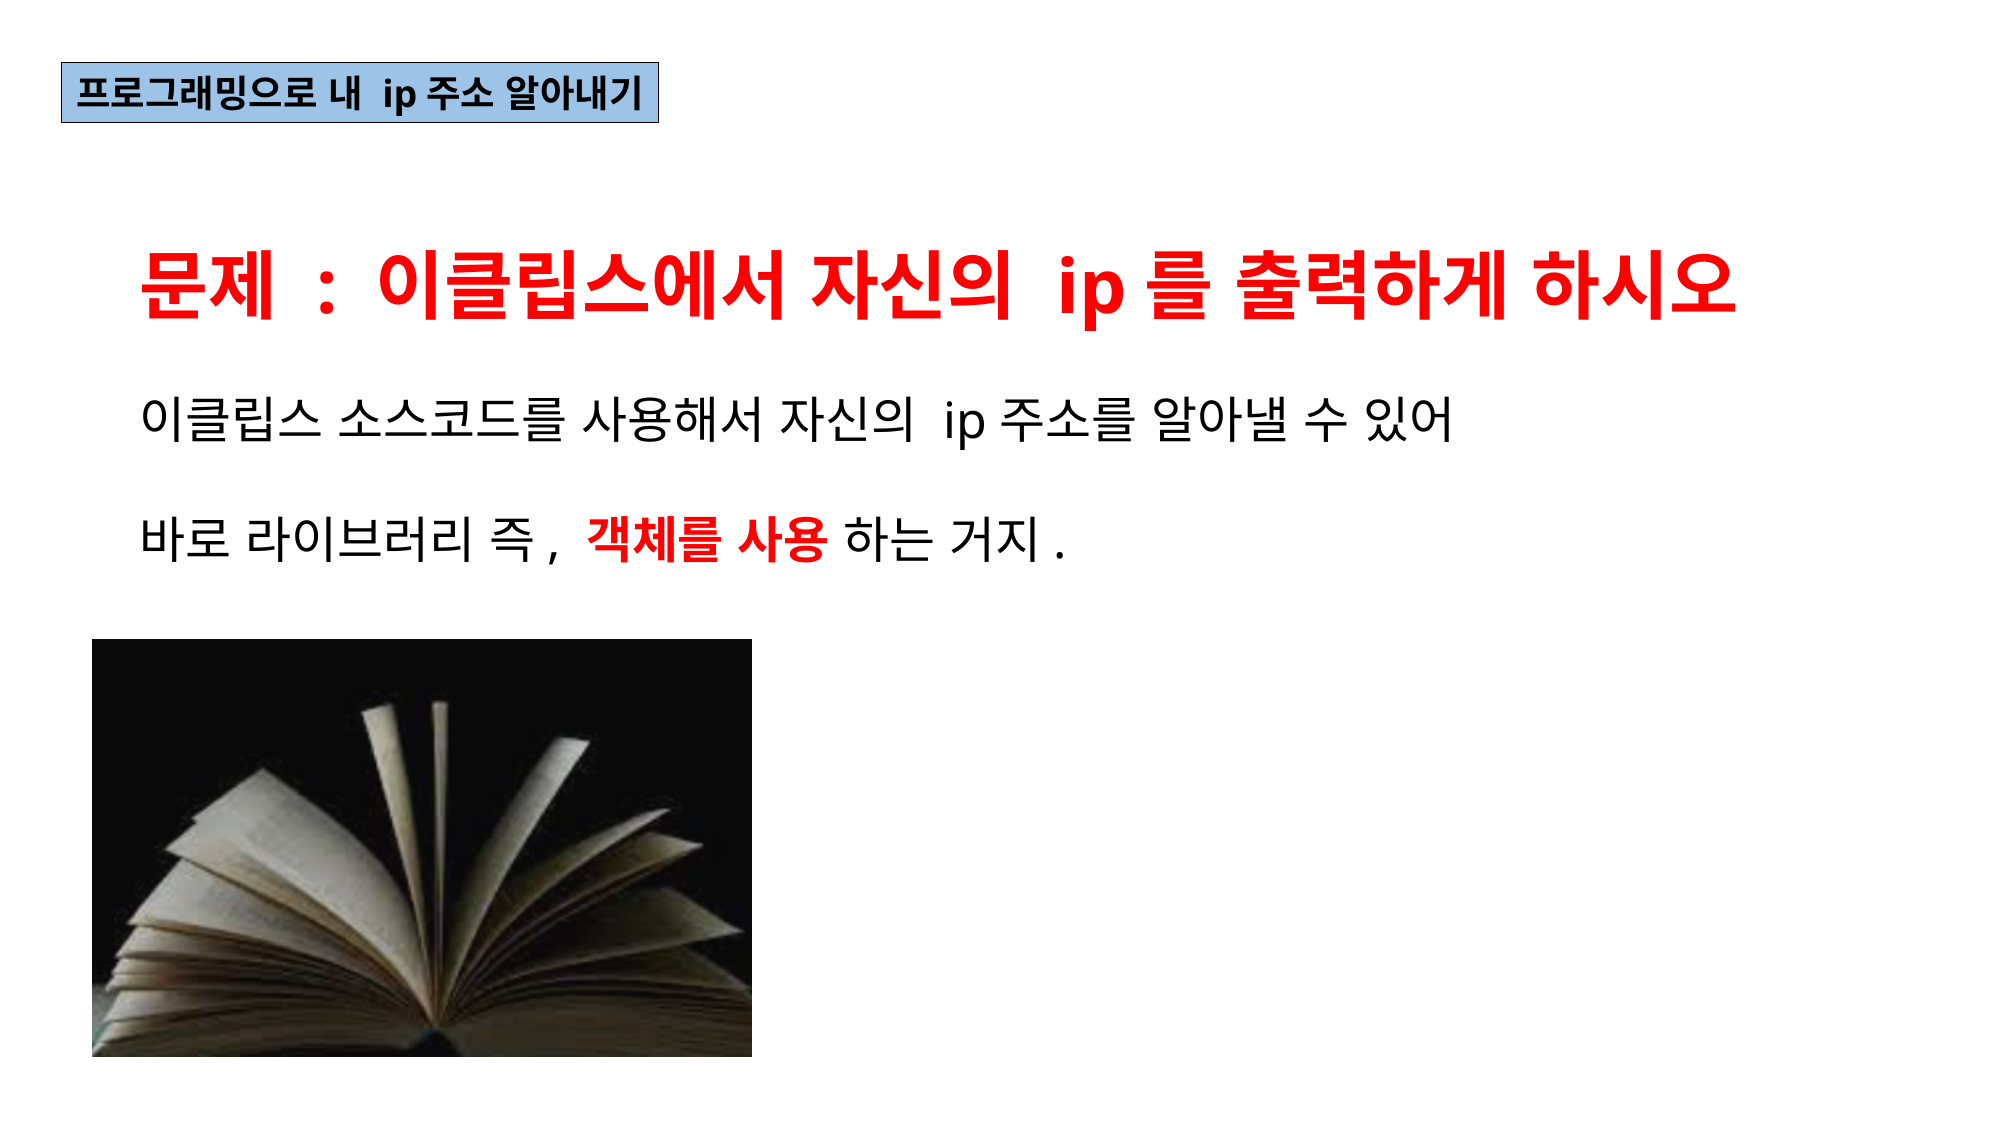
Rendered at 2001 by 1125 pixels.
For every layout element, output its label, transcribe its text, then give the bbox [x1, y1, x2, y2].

picture [92, 639, 752, 1057]
text_box 프로그래밍으로 내 ip주소 알아내기 [61, 62, 659, 123]
text_box 문제 : 이클립스에서 자신의 ip를 출력하게 하시오 이클립스 소스코드를 사용해서 자신의 ip주소를 알아낼 수 있어 바로 라이브러리 즉, 객체를 사용 하는 거지. [124, 231, 1775, 636]
